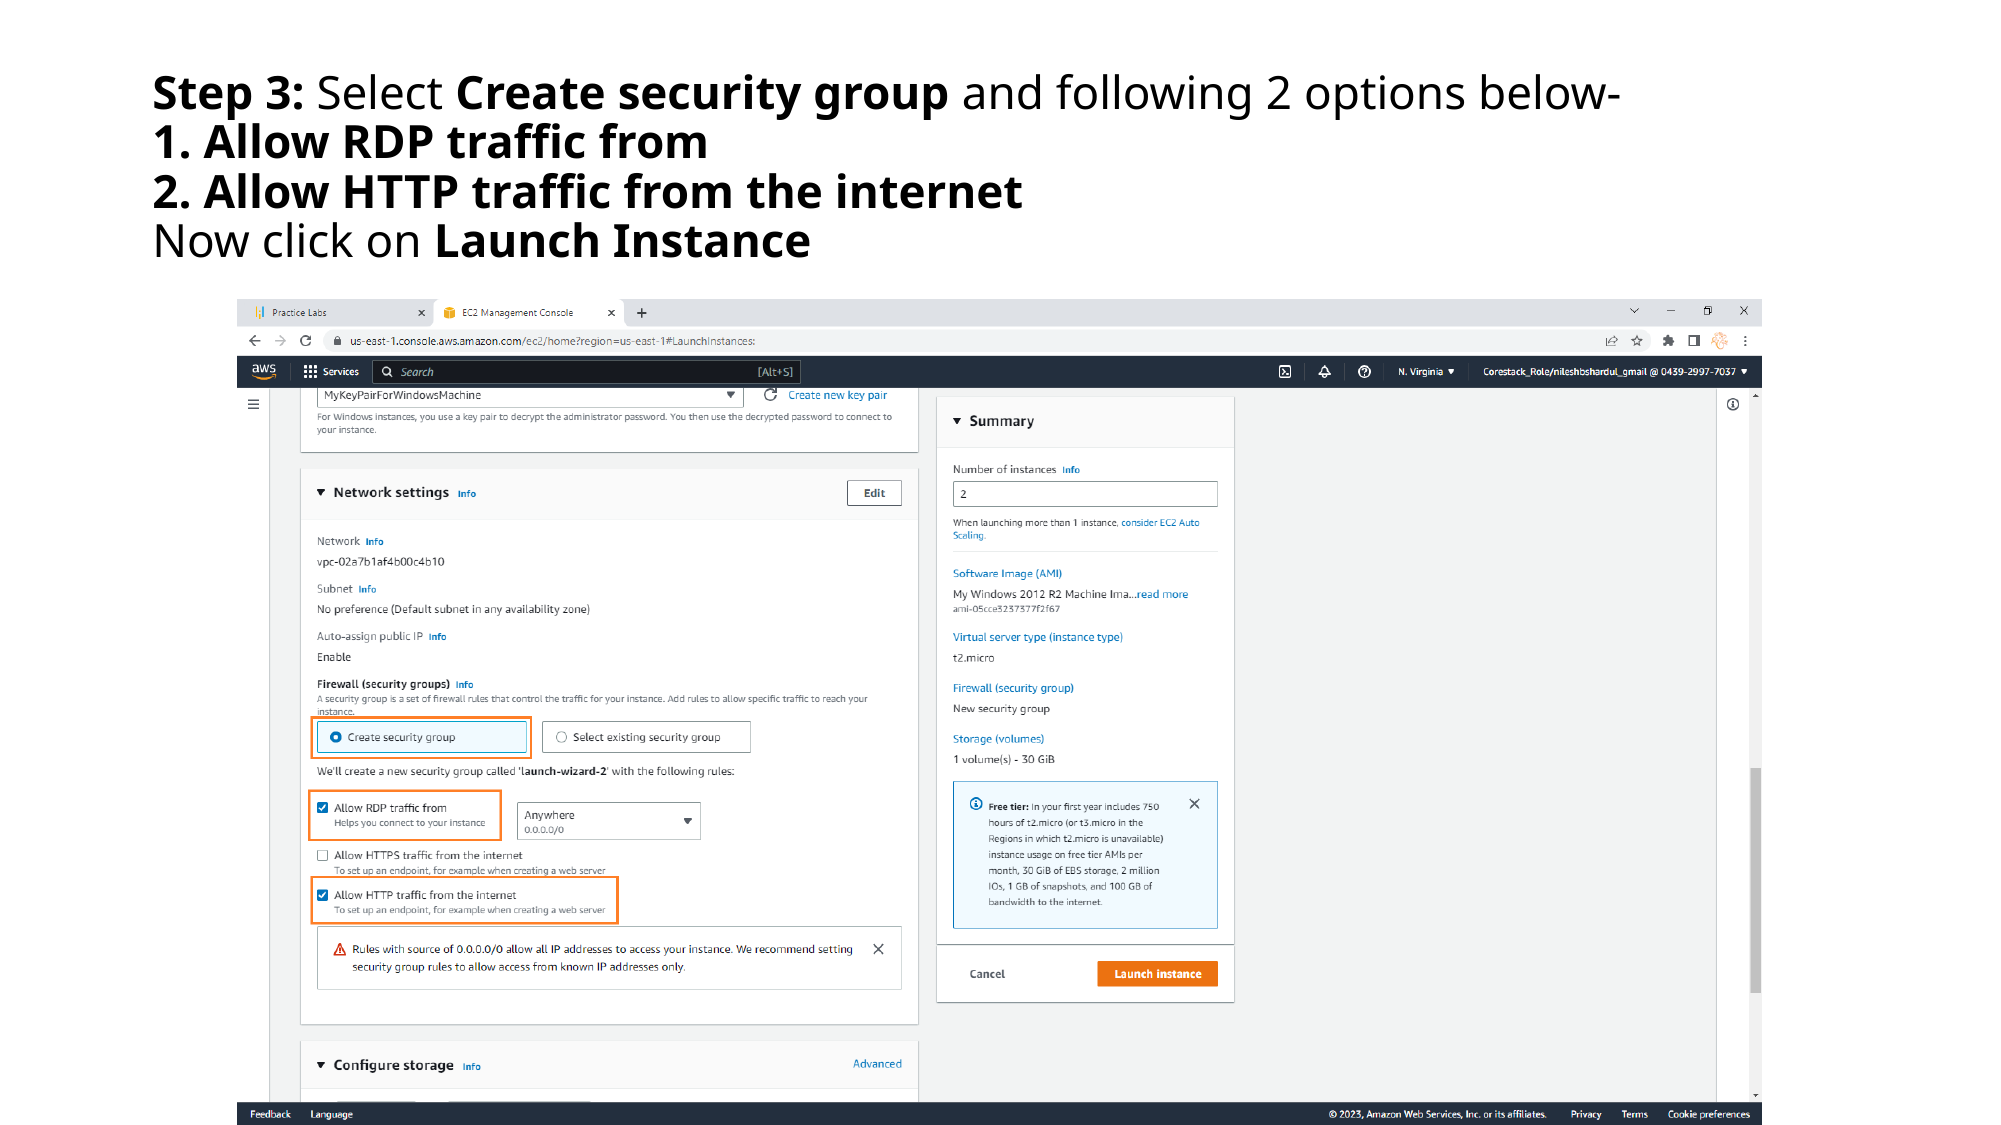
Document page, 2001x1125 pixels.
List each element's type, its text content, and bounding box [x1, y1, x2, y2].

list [237, 299, 1763, 1125]
title Step 3: Select Create security group and following 2 options below- 1. Allow RDP traffic from 2. Allow HTTP traffic from the internet Now click on Launch Instance [137, 59, 1863, 278]
